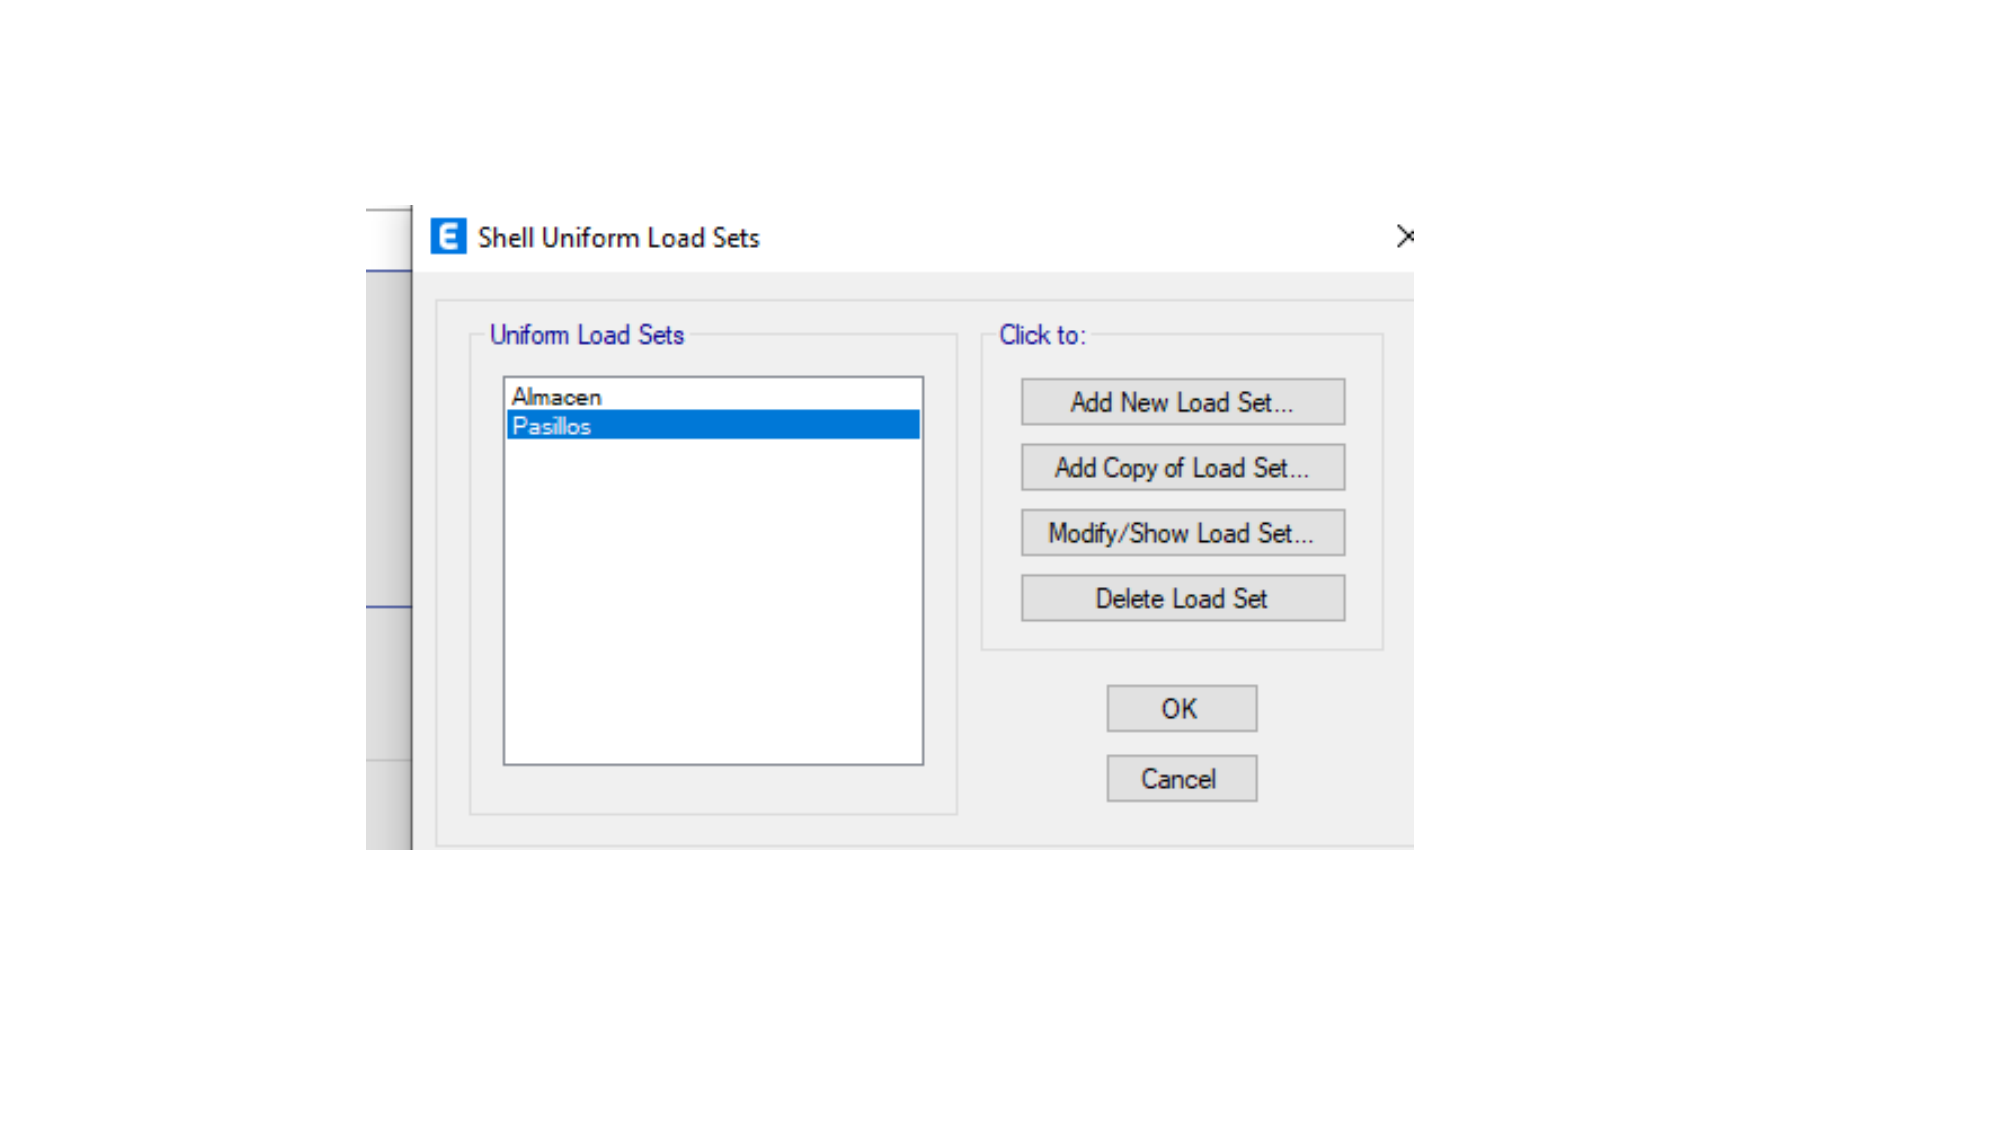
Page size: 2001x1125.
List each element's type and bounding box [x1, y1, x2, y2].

picture [366, 205, 1414, 850]
